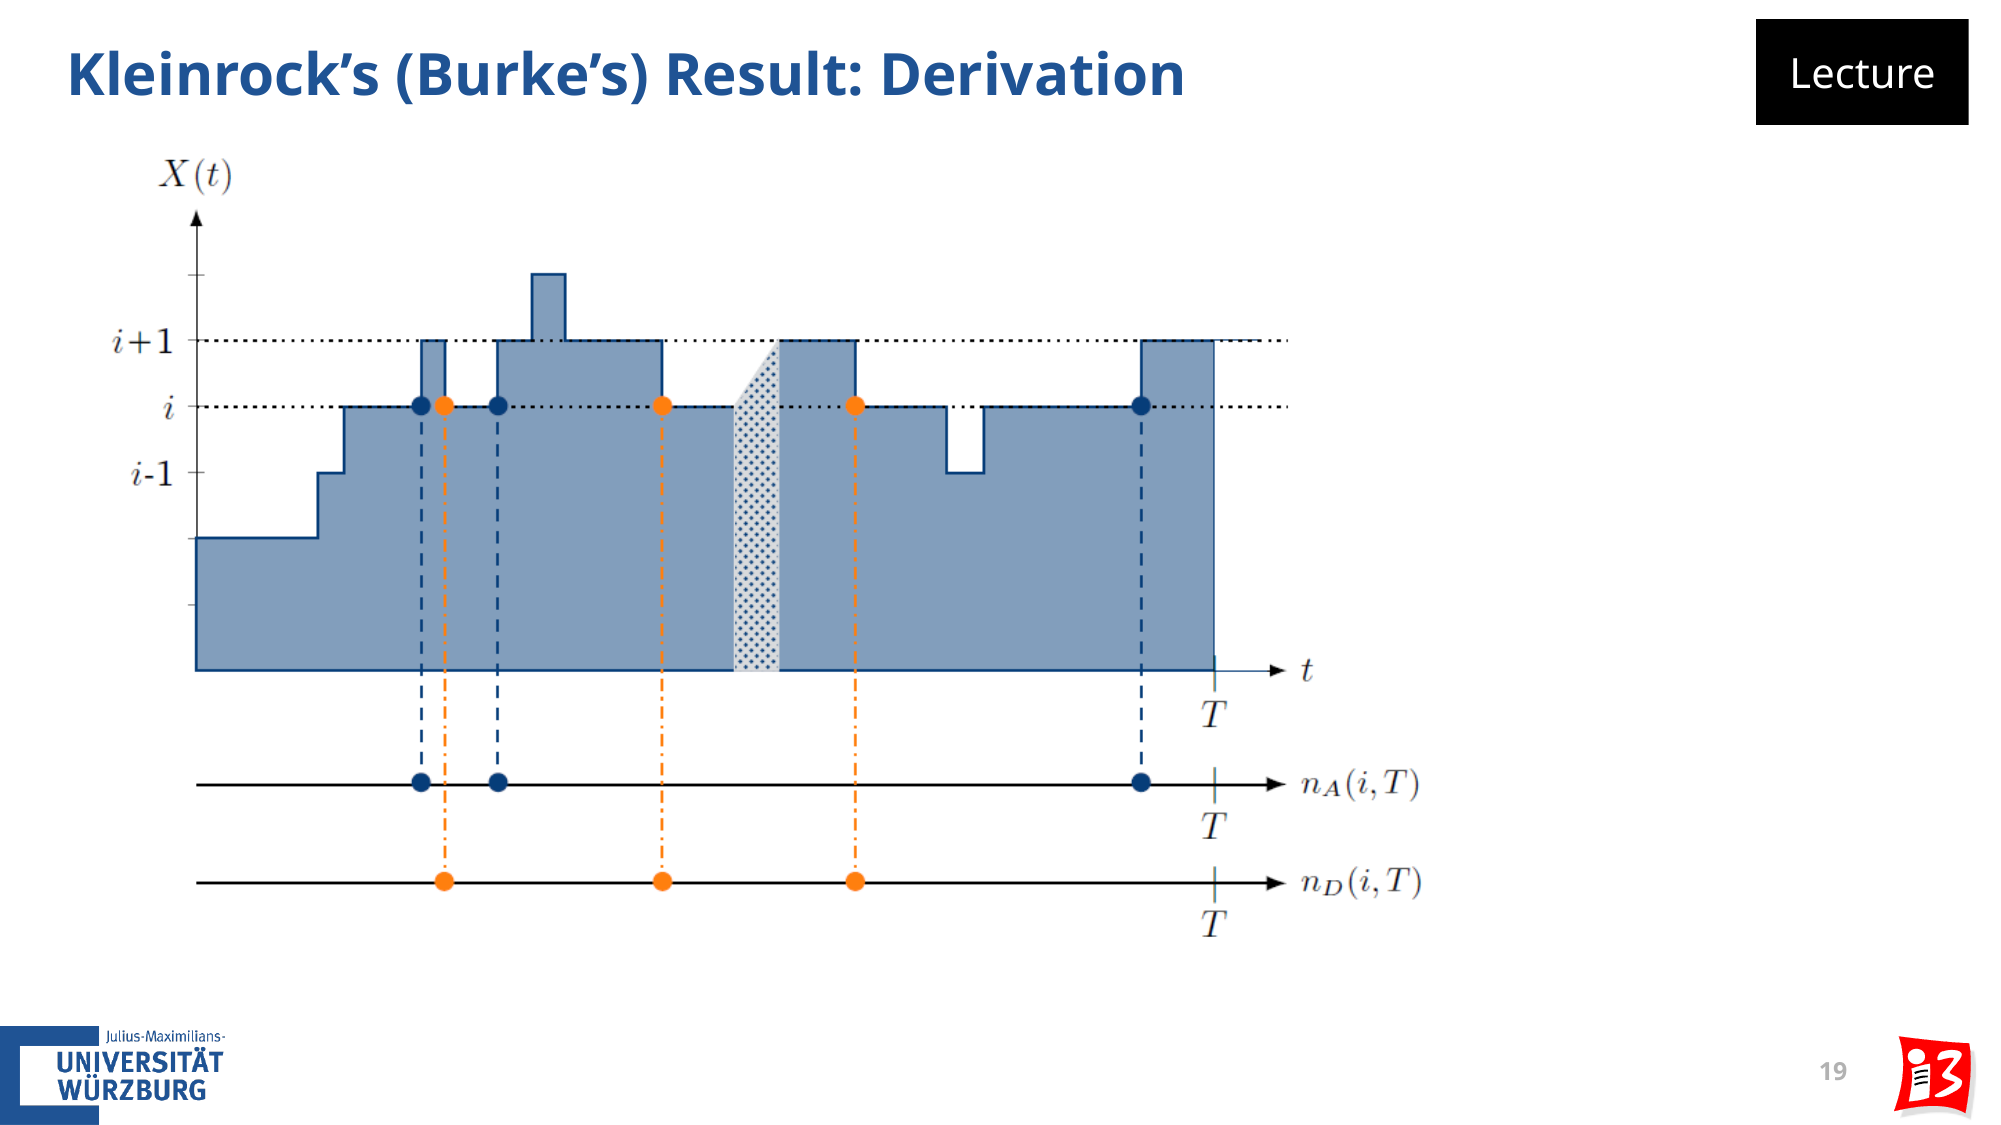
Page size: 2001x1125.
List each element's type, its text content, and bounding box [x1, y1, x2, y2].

picture [49, 109, 1504, 976]
slide_number 19 [1412, 1042, 1863, 1103]
text_box Lecture [1756, 19, 1969, 125]
picture [0, 1026, 225, 1125]
title Kleinrock’s (Burke’s) Result: Derivation [51, 18, 1800, 126]
